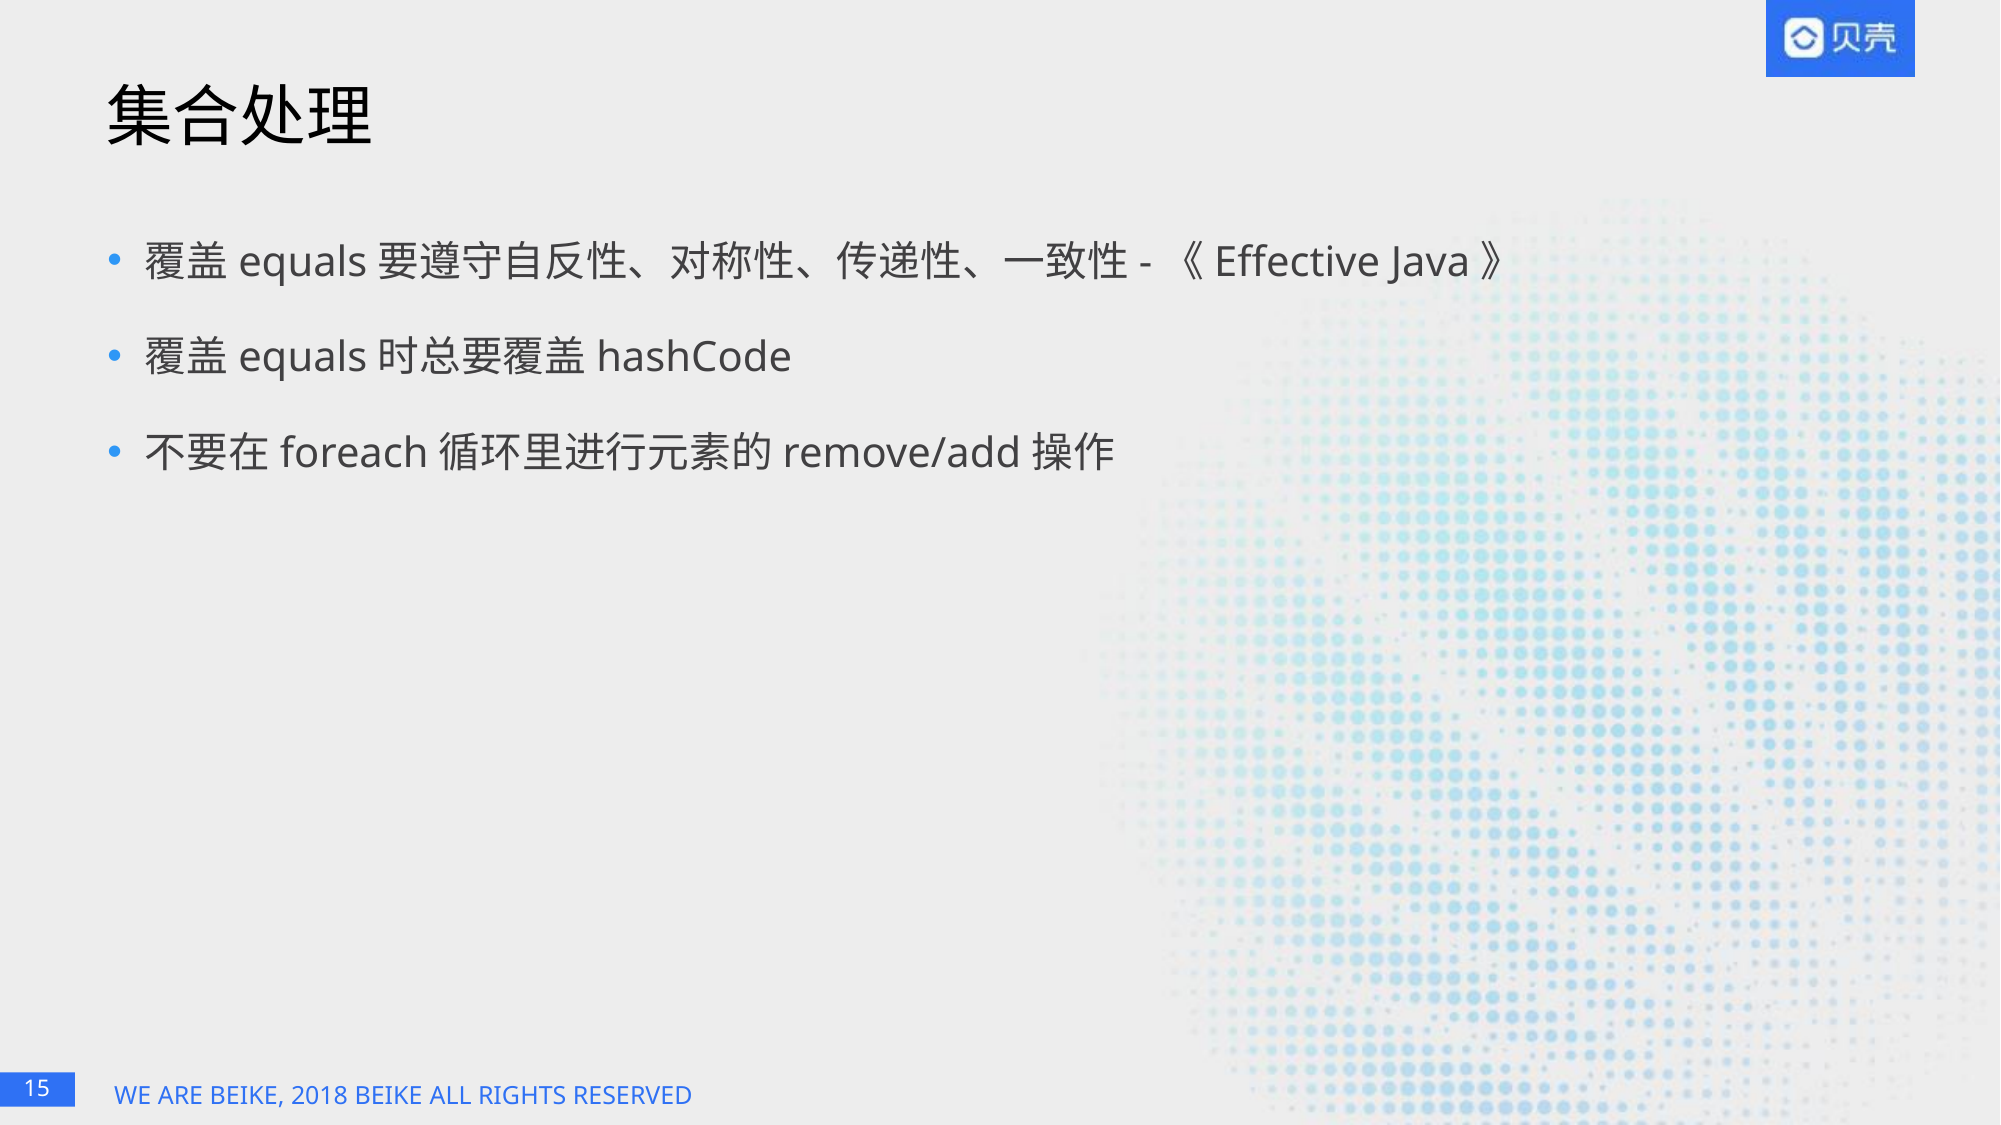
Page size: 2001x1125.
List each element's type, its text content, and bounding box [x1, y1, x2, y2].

picture [0, 0, 2000, 1125]
list 覆盖equals要遵守自反性、对称性、传递性、一致性-《Effective Java》 覆盖equals时总要覆盖hashCode 不要在foreach循环里进行元素的remove/add操作 [92, 202, 1818, 990]
title 集合处理 [91, 59, 1816, 167]
